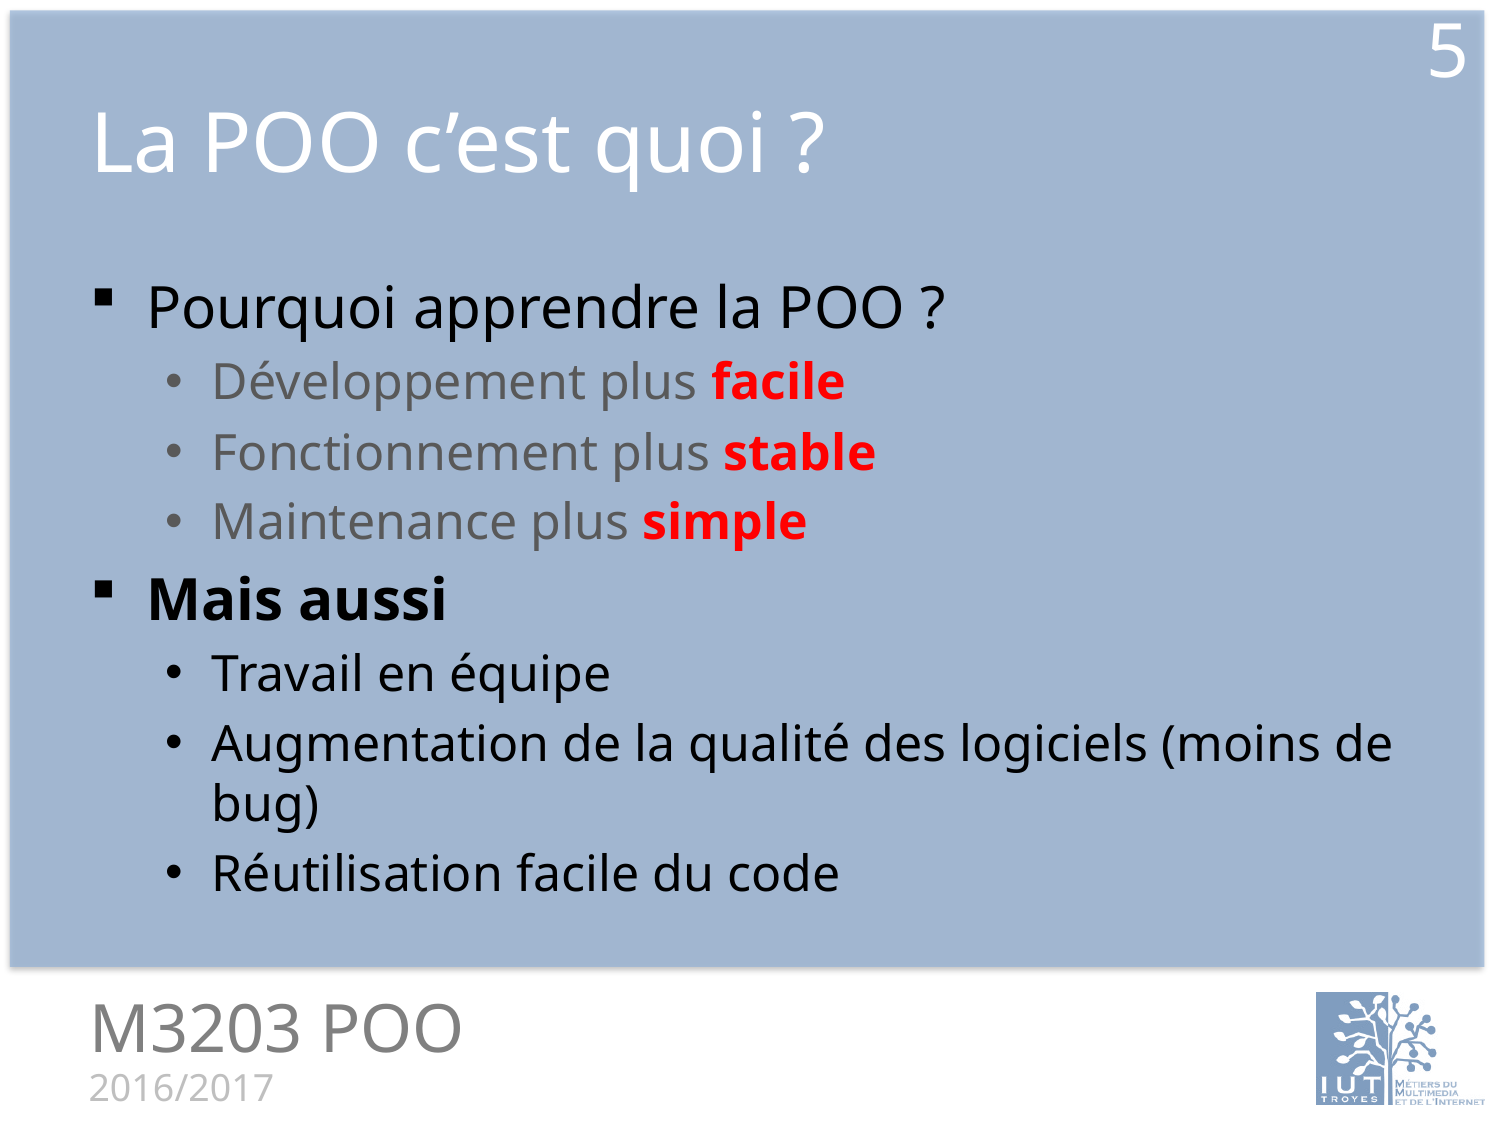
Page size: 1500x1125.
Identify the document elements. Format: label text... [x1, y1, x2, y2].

title La POO c’est quoi ? [75, 45, 1425, 233]
slide_number 5 [1293, 10, 1485, 97]
list Pourquoi apprendre la POO ? Développement plus facile Fonctionnement plus stable Maintenance plus simple Mais aussi Travail en équipe Augmentation de la qualité des logiciels (moins de bug) Réutilisation facile du code [75, 262, 1425, 948]
